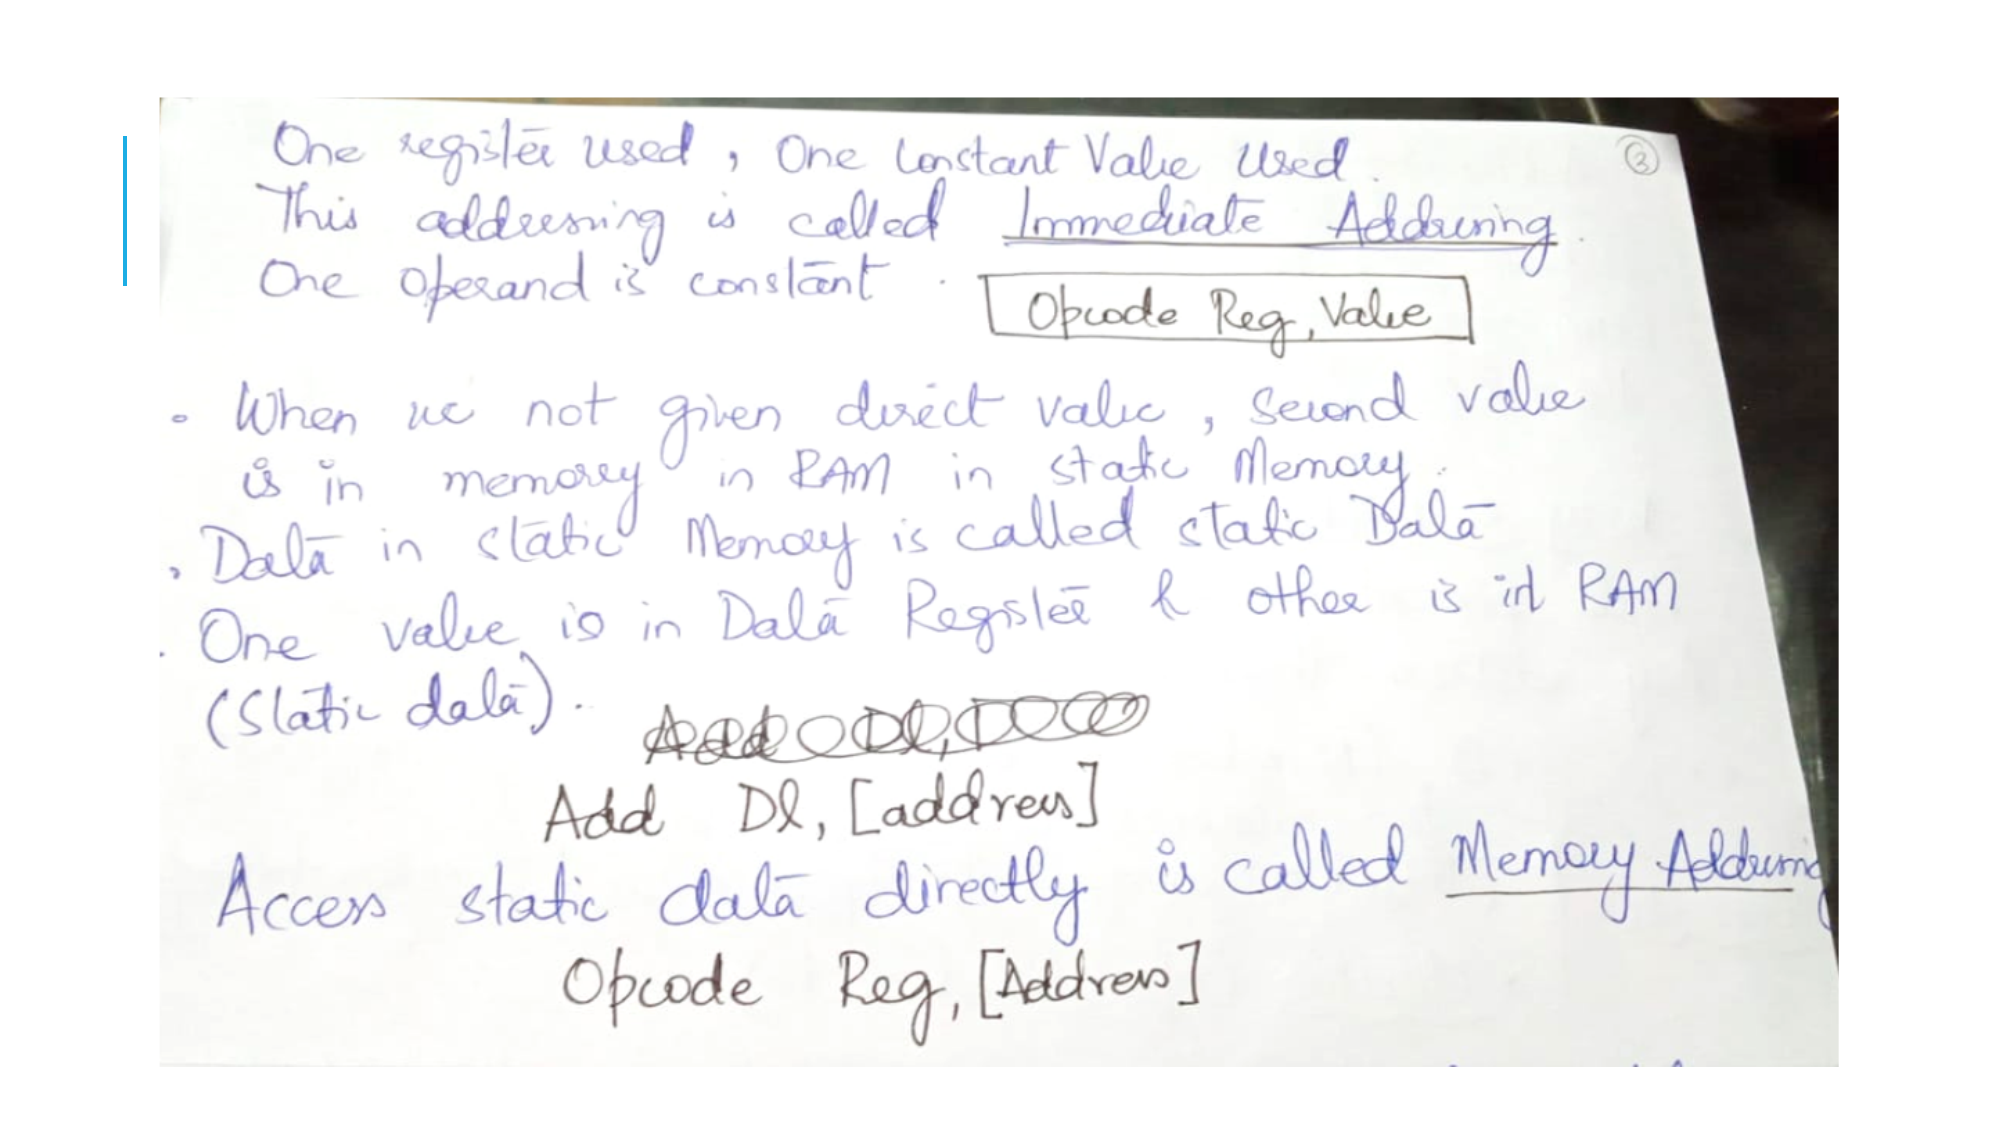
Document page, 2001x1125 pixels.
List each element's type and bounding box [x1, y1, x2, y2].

list [514, 0, 1484, 1125]
picture [1484, 98, 1839, 1067]
picture [159, 98, 514, 1067]
